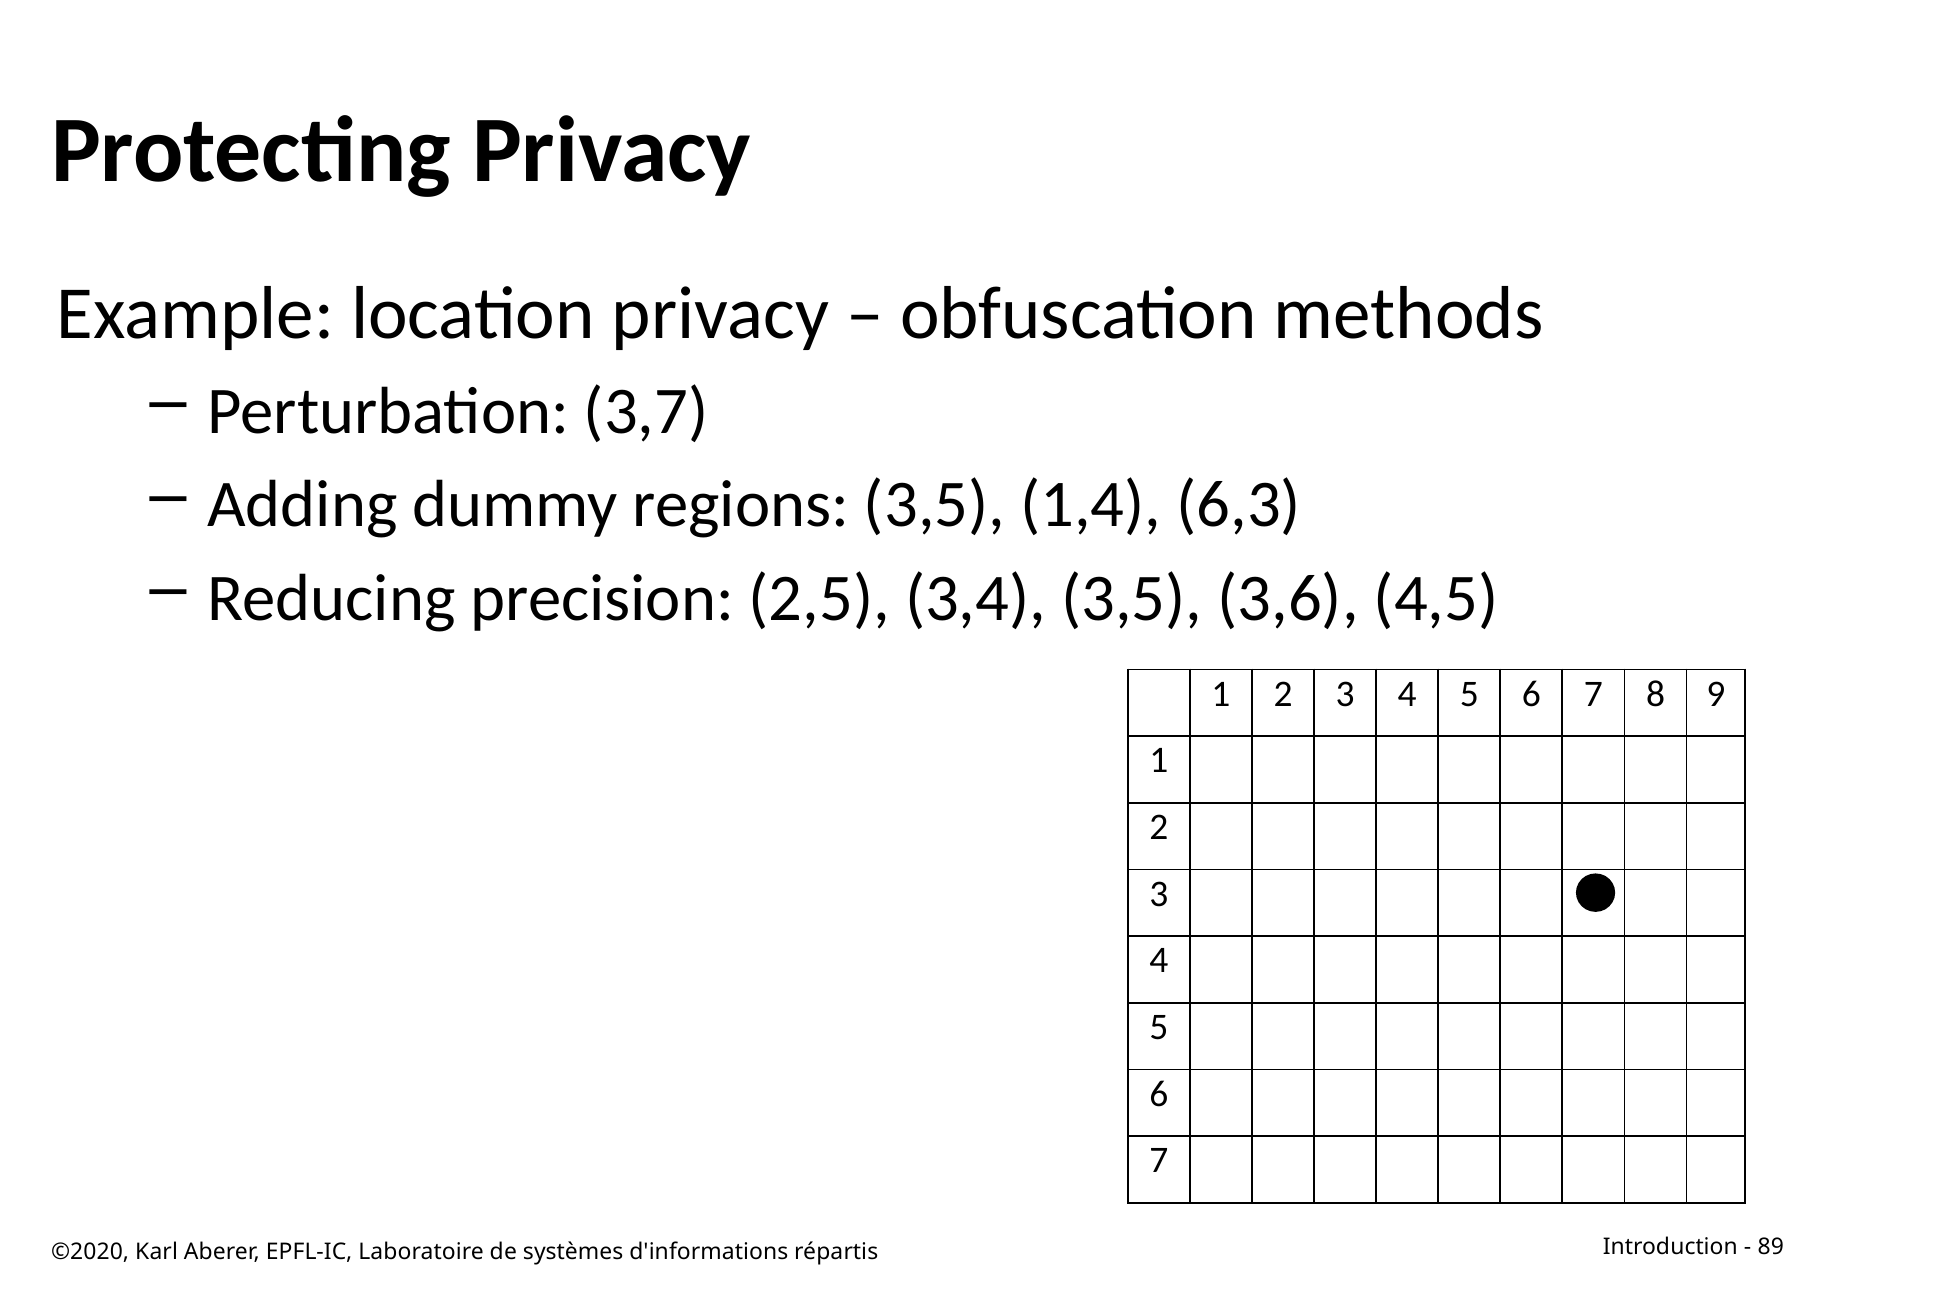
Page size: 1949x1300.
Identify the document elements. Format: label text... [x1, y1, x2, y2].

list Example: location privacy – obfuscation methods Perturbation: (3,7) Adding dummy regions: (3,5), (1,4), (6,3) Reducing precision: (2,5), (3,4), (3,5), (3,6), (4,5) [37, 253, 1809, 1208]
table_cell [1687, 804, 1744, 869]
table_cell [1625, 937, 1686, 1002]
footer ©2020, Karl Aberer, EPFL-IC, Laboratoire de systèmes d'informations répartis [32, 1227, 1284, 1271]
table_cell [1377, 1137, 1437, 1202]
table_cell [1501, 1137, 1561, 1202]
table_header 6 [1501, 670, 1561, 735]
title Protecting Privacy [32, 57, 1803, 232]
table_cell [1315, 937, 1375, 1002]
table_cell [1501, 737, 1561, 802]
table_cell [1377, 804, 1437, 869]
table_cell [1315, 1070, 1375, 1135]
table_header 5 [1439, 670, 1499, 735]
table_cell [1563, 870, 1624, 935]
table_cell [1687, 937, 1744, 1002]
table_cell [1625, 804, 1686, 869]
table_header 8 [1625, 670, 1686, 735]
table_cell 4 [1129, 937, 1189, 1002]
table_cell [1563, 937, 1624, 1002]
table_cell [1377, 1004, 1437, 1069]
table_header 3 [1315, 670, 1375, 735]
table_cell [1687, 737, 1744, 802]
table_cell 2 [1129, 804, 1189, 869]
table_cell [1377, 870, 1437, 935]
table_cell [1687, 1004, 1744, 1069]
table_cell [1315, 1137, 1375, 1202]
table_cell [1501, 870, 1561, 935]
table_header 1 [1191, 670, 1251, 735]
table_header [1129, 670, 1189, 735]
table_cell [1563, 737, 1624, 802]
table_cell 3 [1129, 870, 1189, 935]
table_cell [1377, 937, 1437, 1002]
table_header 9 [1687, 670, 1744, 735]
table_cell [1315, 737, 1375, 802]
table_cell [1191, 1004, 1251, 1069]
table_cell [1253, 937, 1313, 1002]
table_cell [1439, 937, 1499, 1002]
table_cell [1625, 870, 1686, 935]
table_cell [1439, 1070, 1499, 1135]
table_cell [1191, 737, 1251, 802]
table_cell [1253, 804, 1313, 869]
table_cell [1253, 1004, 1313, 1069]
table_cell [1501, 937, 1561, 1002]
table_cell [1501, 1004, 1561, 1069]
table_cell [1253, 870, 1313, 935]
table_cell [1315, 804, 1375, 869]
table_cell [1191, 804, 1251, 869]
table_cell [1439, 737, 1499, 802]
table_cell [1439, 1137, 1499, 1202]
table_cell [1563, 1137, 1624, 1202]
table_cell [1315, 1004, 1375, 1069]
table_header 2 [1253, 670, 1313, 735]
text_box [1576, 874, 1615, 912]
table_cell [1687, 1137, 1744, 1202]
table_cell [1253, 1070, 1313, 1135]
table_cell 5 [1129, 1004, 1189, 1069]
table_cell [1439, 870, 1499, 935]
table_cell 1 [1129, 737, 1189, 802]
table_cell 6 [1129, 1070, 1189, 1135]
table_cell [1191, 937, 1251, 1002]
table_cell [1191, 870, 1251, 935]
table_cell 7 [1129, 1137, 1189, 1202]
table_cell [1253, 737, 1313, 802]
table_cell [1377, 737, 1437, 802]
table_cell [1501, 804, 1561, 869]
table_cell [1253, 1137, 1313, 1202]
table_cell [1377, 1070, 1437, 1135]
table_cell [1501, 1070, 1561, 1135]
table_header 4 [1377, 670, 1437, 735]
table_cell [1687, 870, 1744, 935]
table_cell [1563, 1070, 1624, 1135]
table_cell [1625, 1004, 1686, 1069]
table_cell [1625, 1070, 1686, 1135]
table_cell [1563, 804, 1624, 869]
table_cell [1625, 737, 1686, 802]
table_cell [1439, 1004, 1499, 1069]
table_header 7 [1563, 670, 1624, 735]
table_cell [1315, 870, 1375, 935]
table_cell [1191, 1070, 1251, 1135]
table_cell [1439, 804, 1499, 869]
table_cell [1687, 1070, 1744, 1135]
table_cell [1191, 1137, 1251, 1202]
table_cell [1563, 1004, 1624, 1069]
table_cell [1625, 1137, 1686, 1202]
